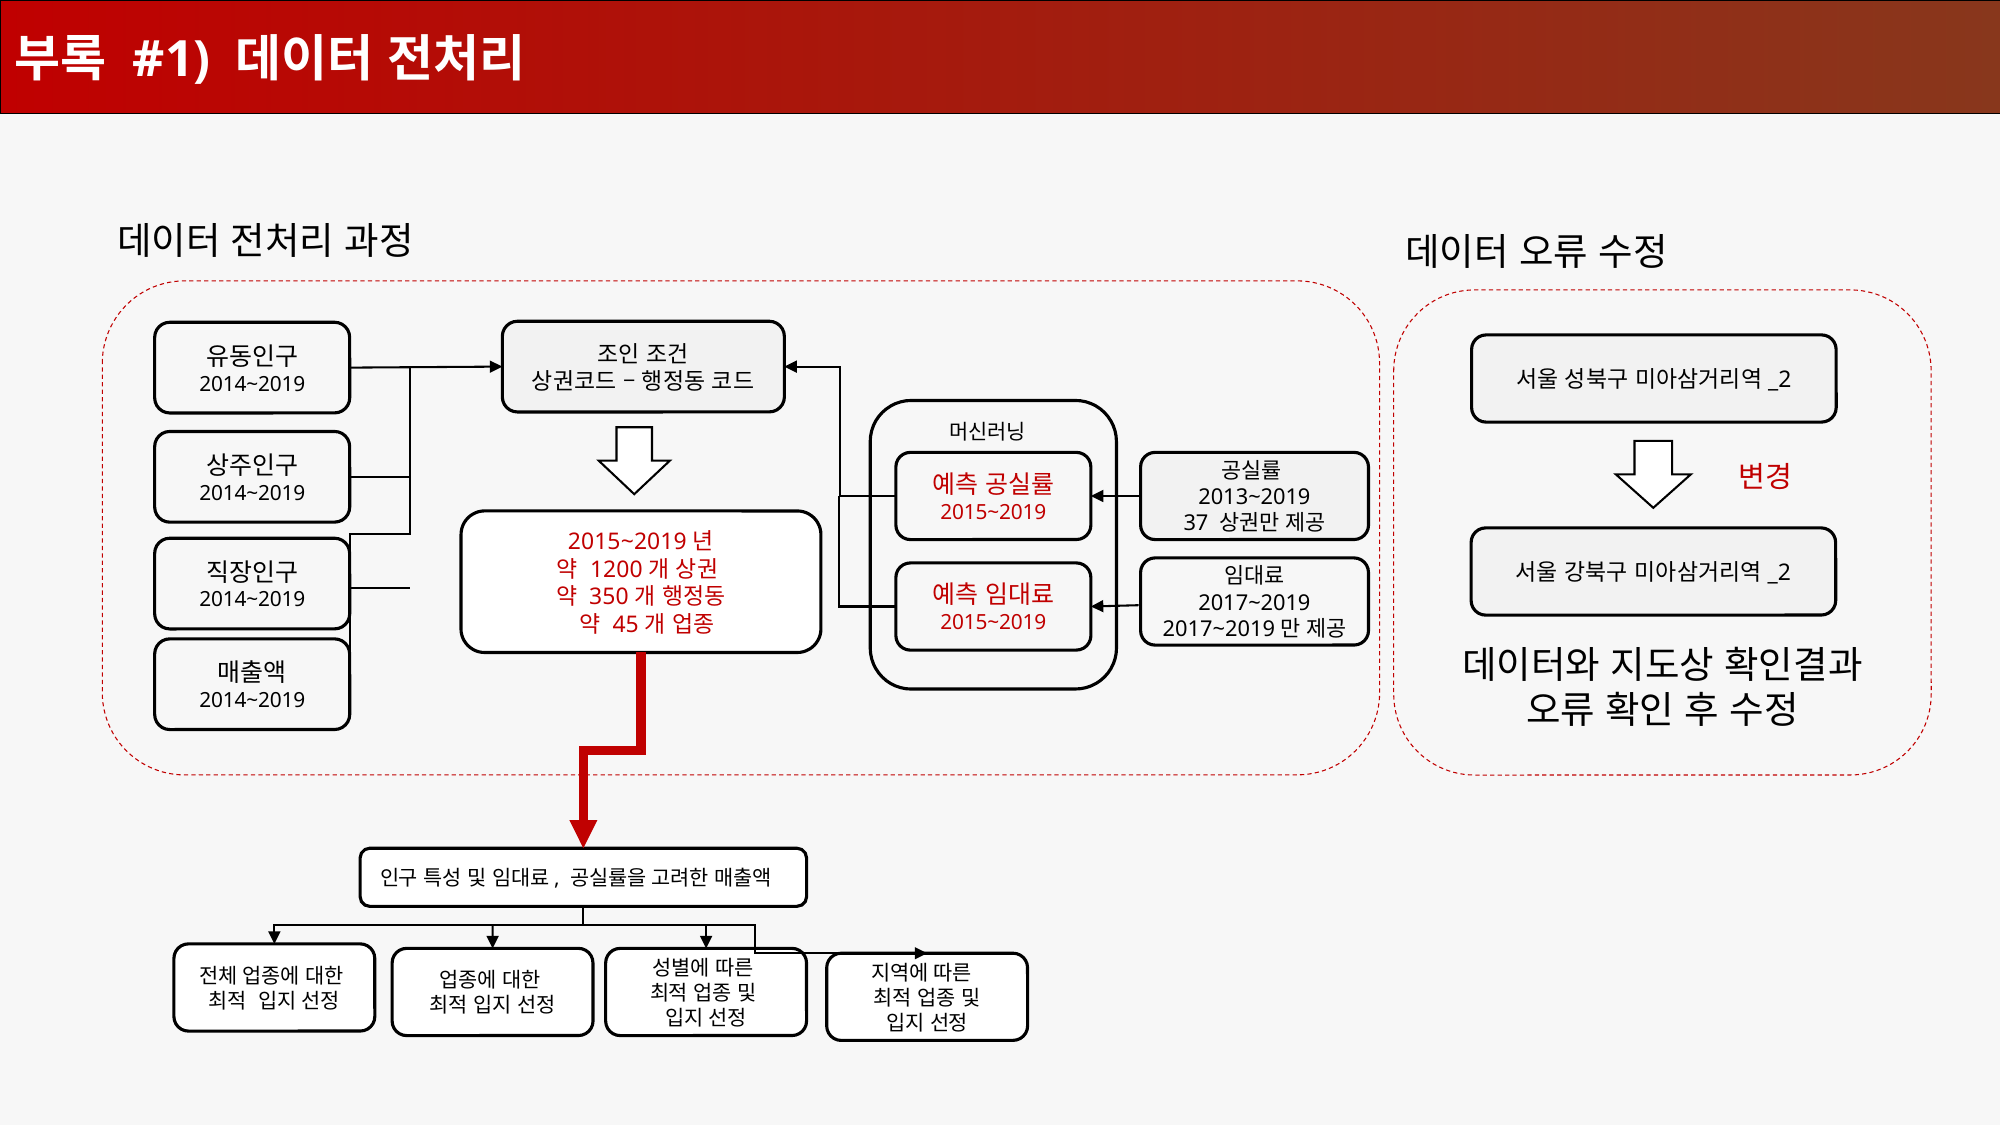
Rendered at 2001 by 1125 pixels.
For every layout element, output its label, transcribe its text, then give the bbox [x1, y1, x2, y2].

text_box [1613, 439, 1694, 510]
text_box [514, 721, 711, 780]
text_box 변경 [1724, 450, 1808, 501]
text_box 인구 특성 및 임대료, 공실률을 고려한 매출액 [359, 847, 410, 908]
text_box [101, 279, 1381, 776]
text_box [838, 495, 896, 607]
text_box 성별에 따른 최적 업종 및 입지 선정 [604, 954, 808, 1037]
text_box 업종에 대한 최적 입지 선정 [391, 947, 410, 1037]
text_box 데이터 전처리 과정 [102, 209, 513, 270]
text_box 데이터 오류 수정 [1390, 220, 1756, 280]
text_box 전체 업종에 대한 최적 입지 선정 [172, 942, 376, 1033]
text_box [212, 504, 548, 564]
text_box 인구 특성 및 임대료, 공실률을 고려한 매출액 [448, 847, 808, 908]
text_box 데이터와 지도상 확인결과 오류 확인 후 수정 [1417, 633, 1909, 738]
text_box 서울 강북구 미아삼거리역_2 [1470, 526, 1837, 617]
text_box 부록 #1) 데이터 전처리 [0, 0, 2000, 114]
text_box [784, 366, 896, 496]
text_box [583, 925, 928, 954]
text_box 지역에 따른 최적 업종 및 입지 선정 [825, 952, 1029, 1042]
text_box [410, 770, 448, 1080]
text_box [1392, 288, 1933, 777]
text_box 서울 성북구 미아삼거리역_2 [1470, 333, 1838, 424]
text_box 업종에 대한 최적 입지 선정 [448, 947, 595, 1037]
